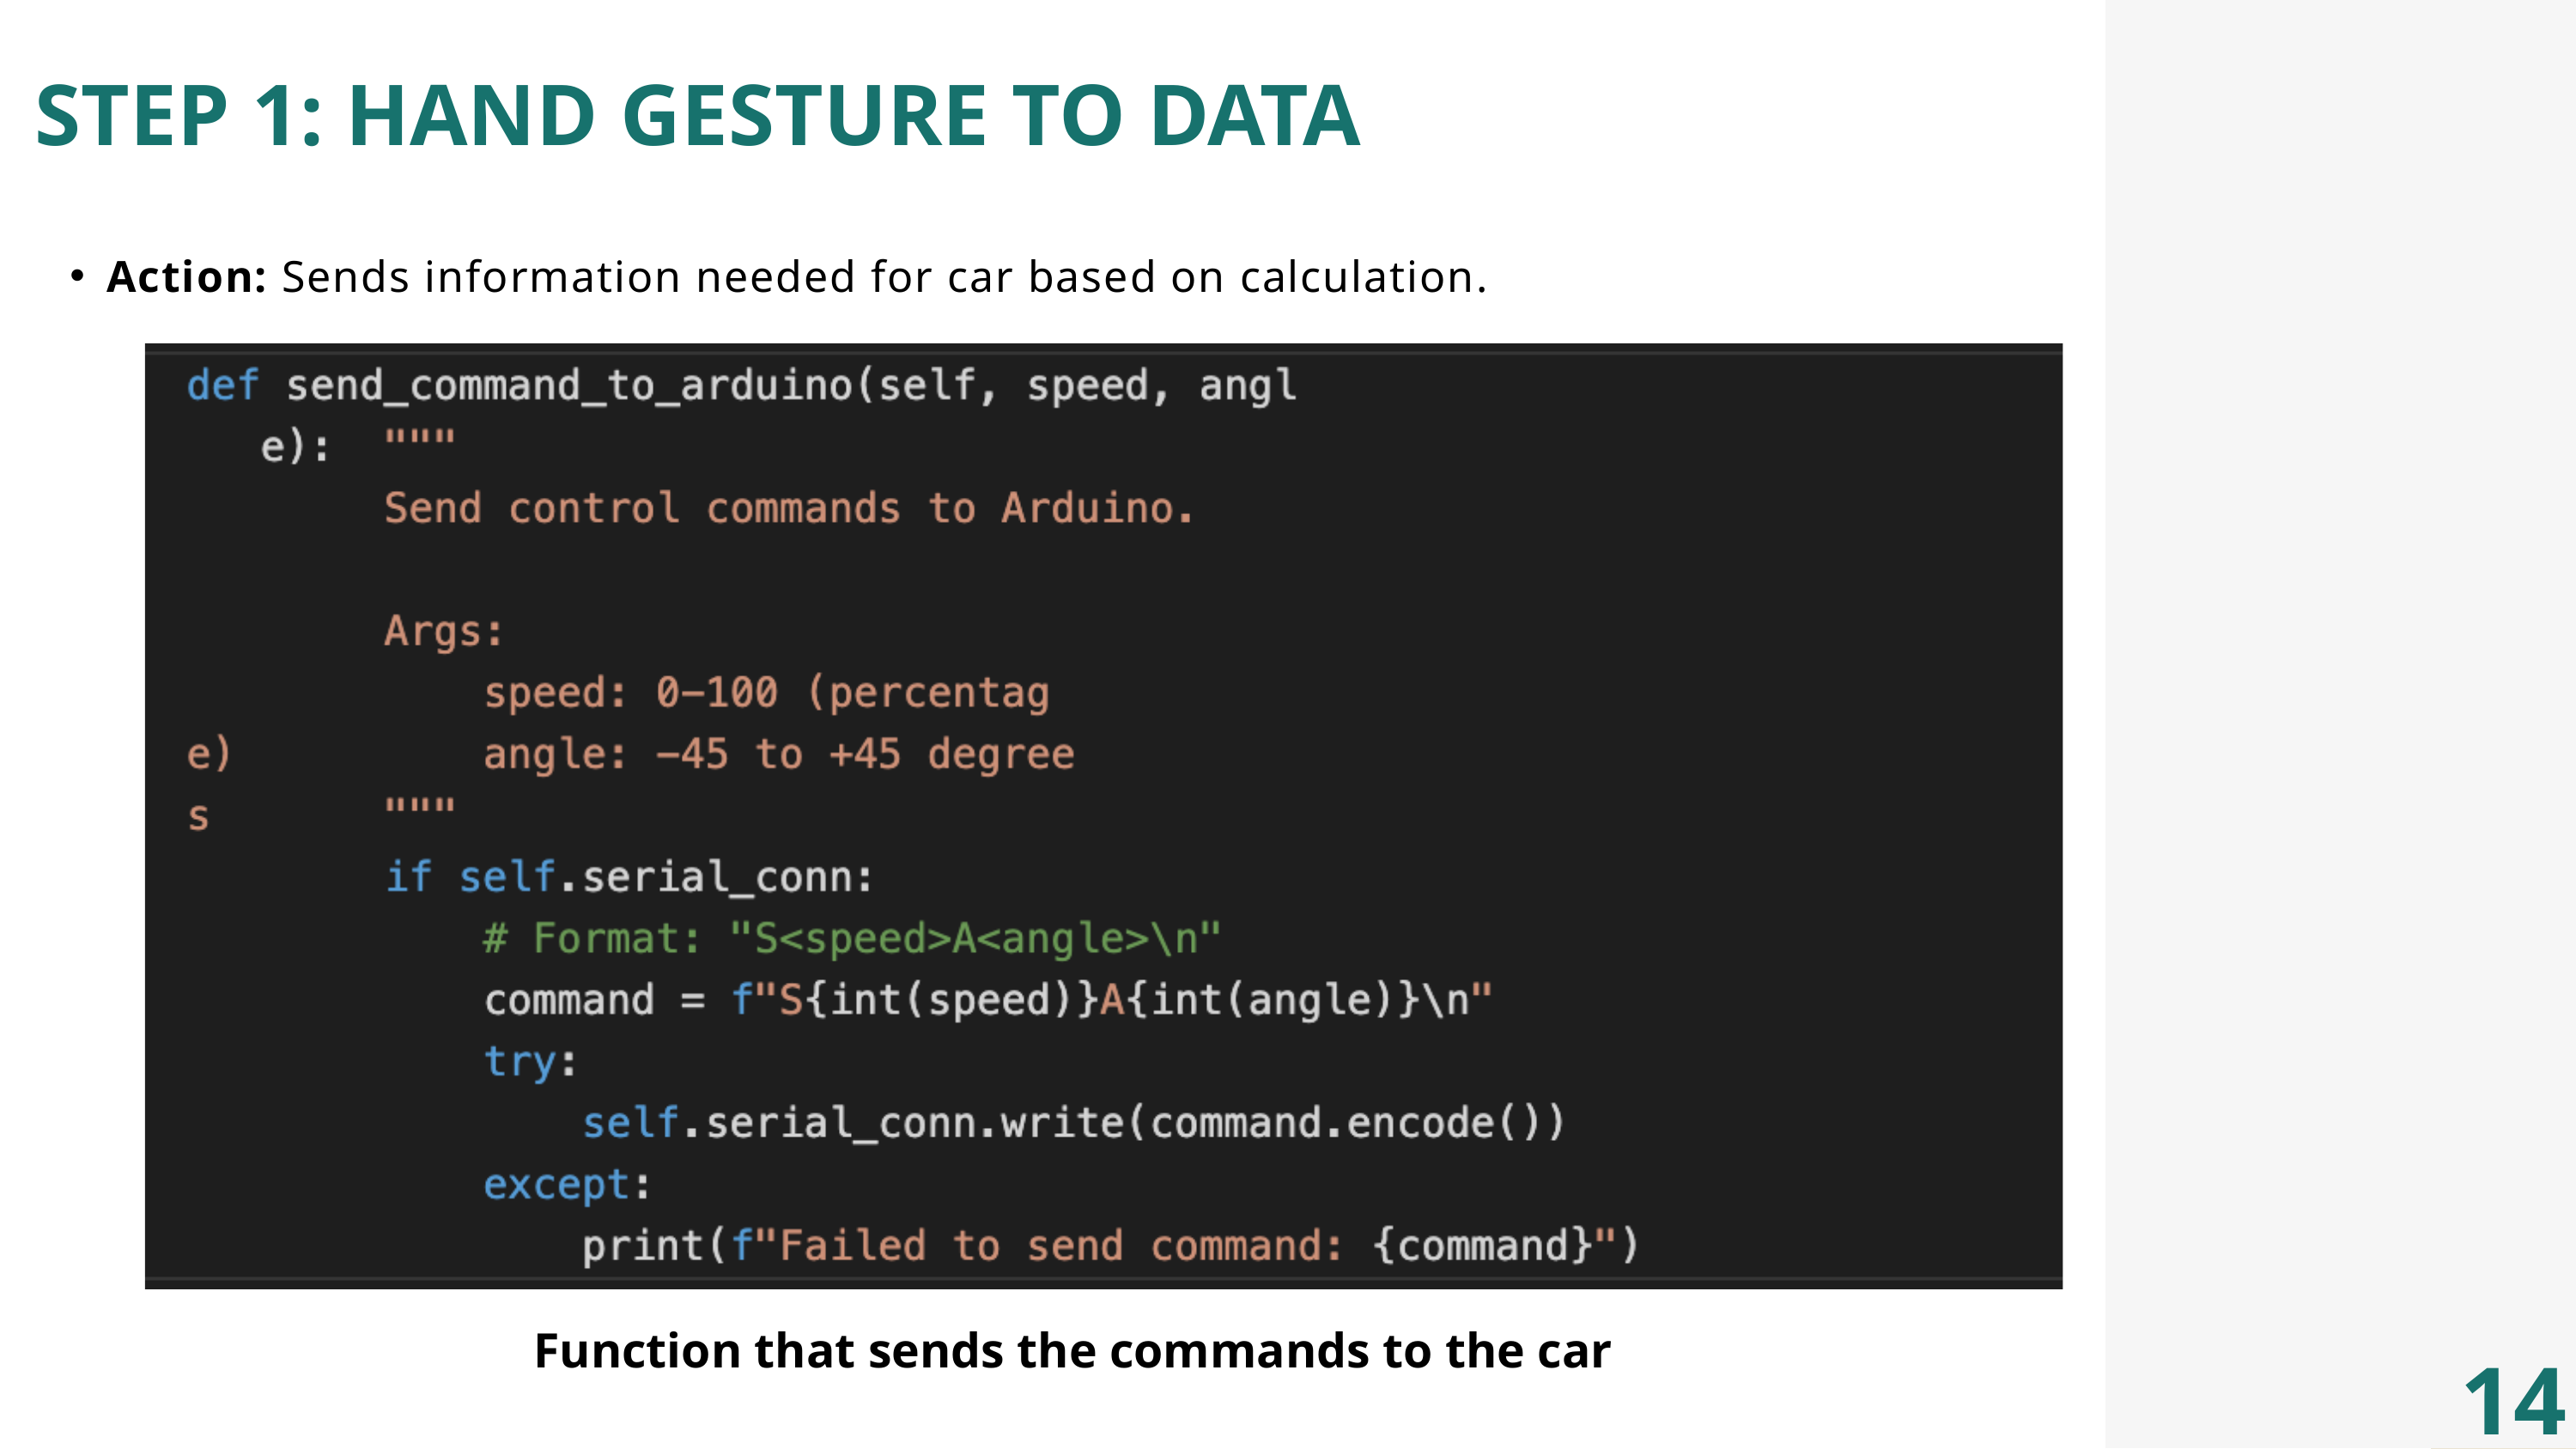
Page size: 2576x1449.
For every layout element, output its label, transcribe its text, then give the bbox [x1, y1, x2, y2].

text_box [144, 343, 2063, 1290]
text_box STEP 1: HAND GESTURE TO DATA [34, 74, 1971, 163]
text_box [2105, 0, 2576, 1449]
text_box Action: Sends information needed for car based on calculation. [33, 225, 1996, 452]
text_box Function that sends the commands to the car [533, 1304, 1718, 1379]
